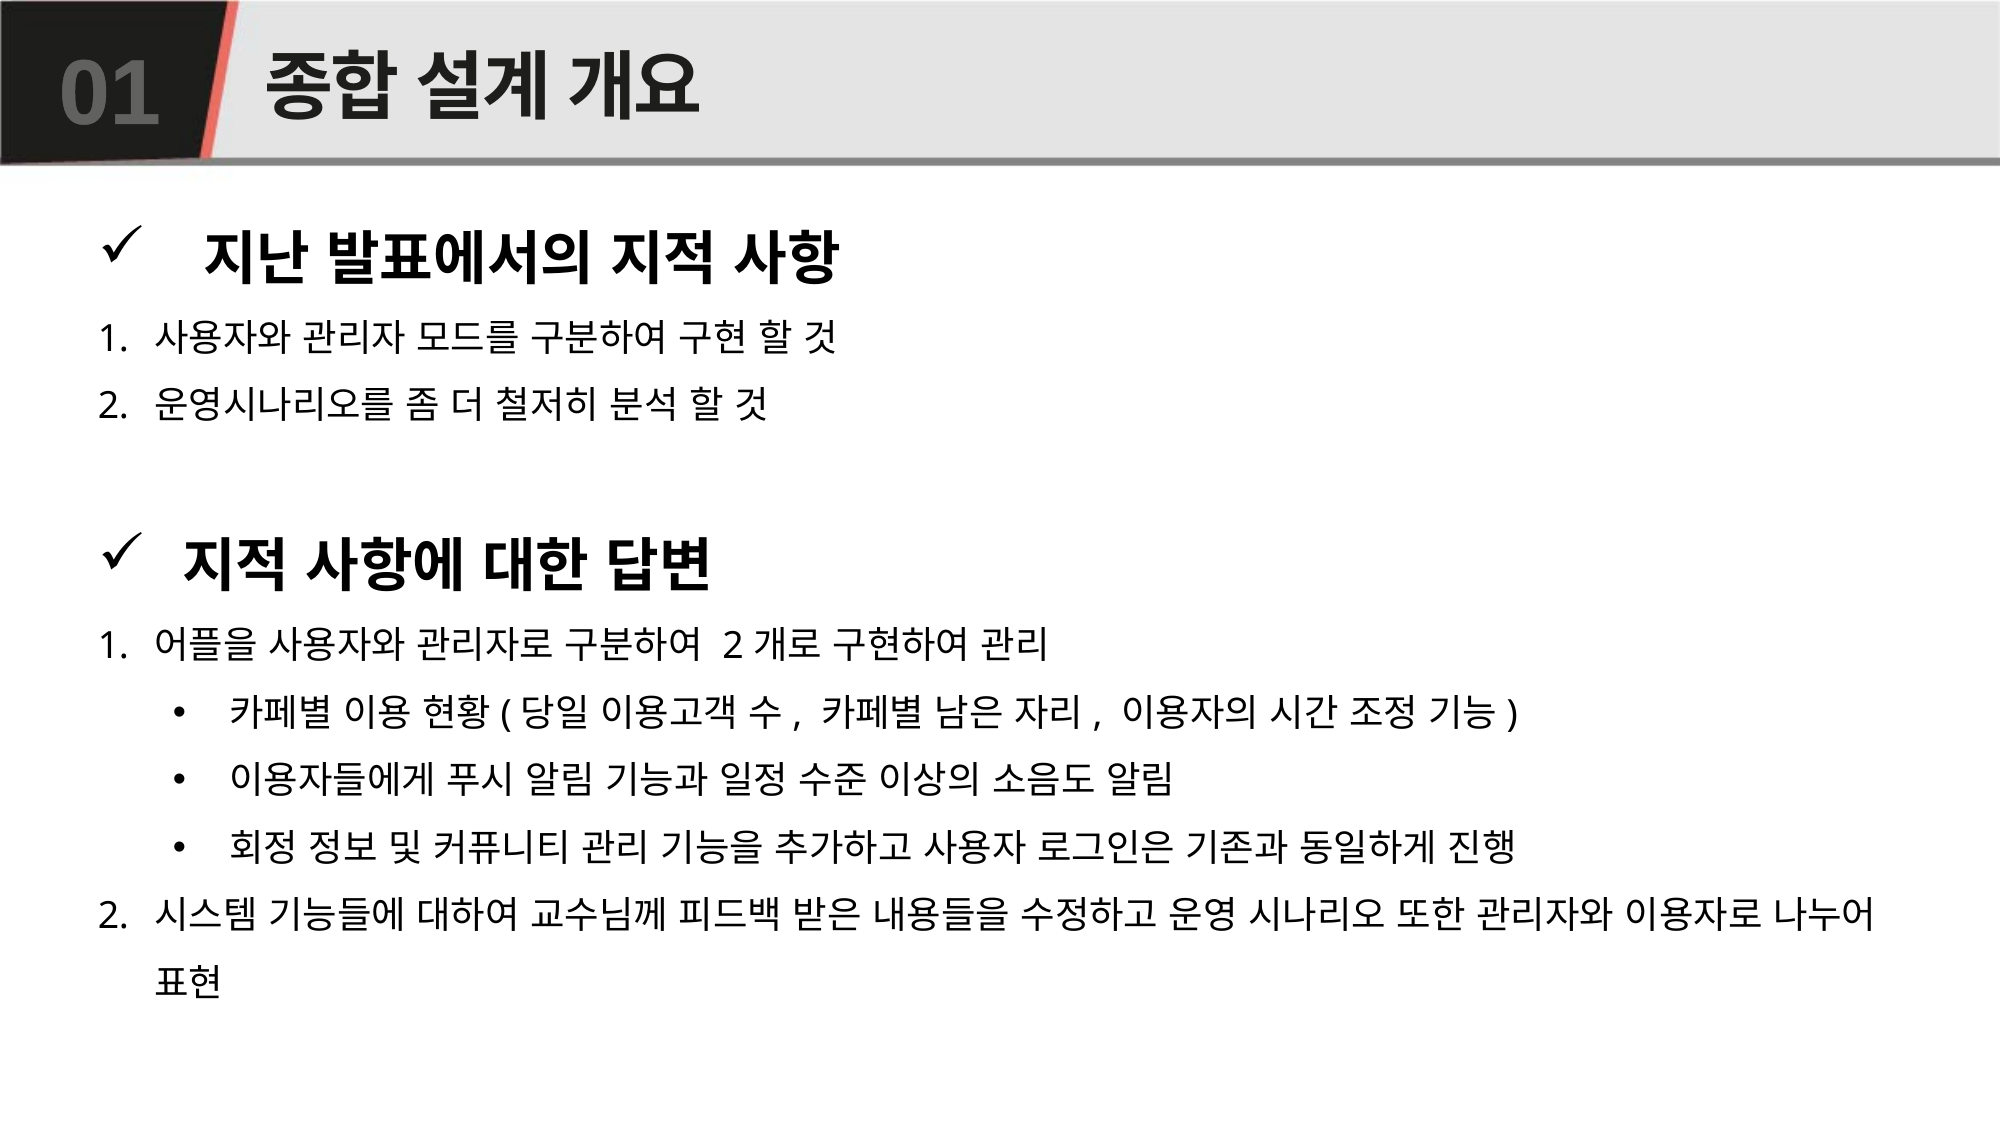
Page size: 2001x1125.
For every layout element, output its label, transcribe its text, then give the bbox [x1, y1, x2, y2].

title 종합 설계 개요 [249, 5, 1975, 174]
text_box 지난 발표에서의 지적 사항 사용자와 관리자 모드를 구분하여 구현 할 것 운영시나리오를 좀 더 철저히 분석 할 것 지적 사항에 대한 답변 어플을 사용자와 관리자로 구분하여 2개로 구현하여 관리 카페별 이용 현황(당일 이용고객 수, 카페별 남은 자리, 이용자의 시간 조정 기능) 이용자들에게 푸시 알림 기능과 일정 수준 이상의 소음도 알림 회정 정보 및 커퓨니티 관리 기능을 추가하고 사용자 로그인은 기존과 동일하게 진행 시스템 기능들에 대하여 교수님께 피드백 받은 내용들을 수정하고 운영 시나리오 또한 관리자와 이용자로 나누어 표현 [83, 178, 1949, 1011]
picture [0, 0, 2000, 1124]
text_box 01 [43, 24, 176, 150]
